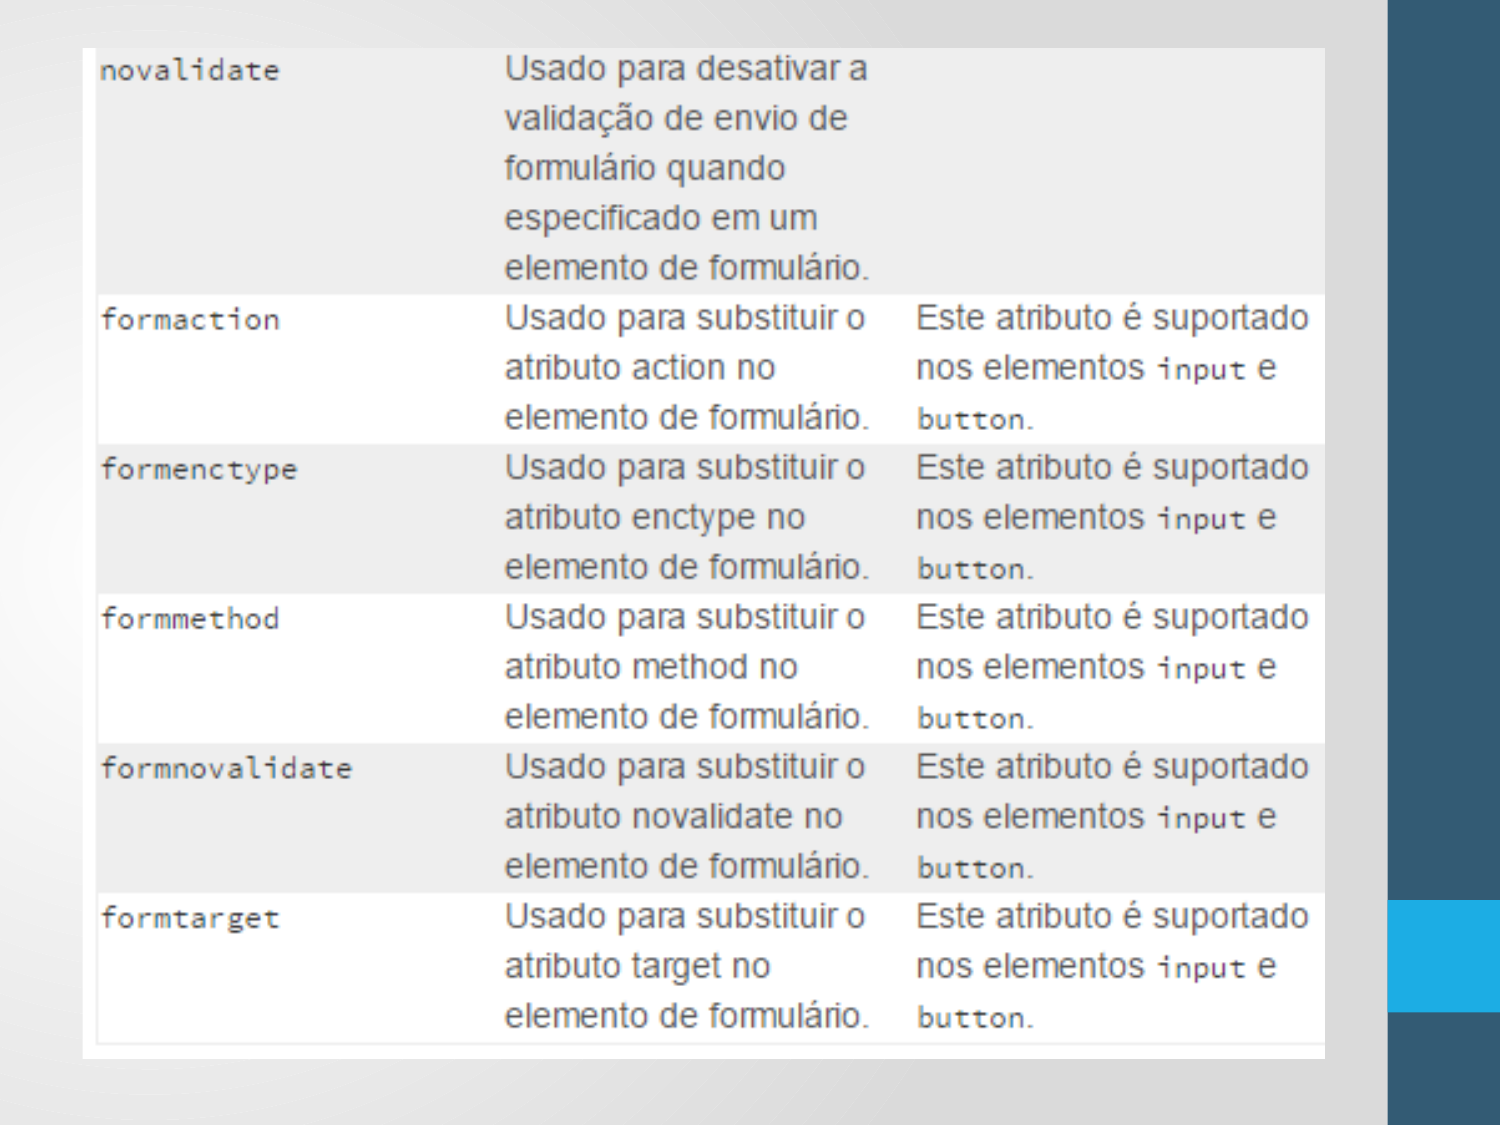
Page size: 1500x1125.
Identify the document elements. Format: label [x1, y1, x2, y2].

picture [82, 48, 1326, 1060]
